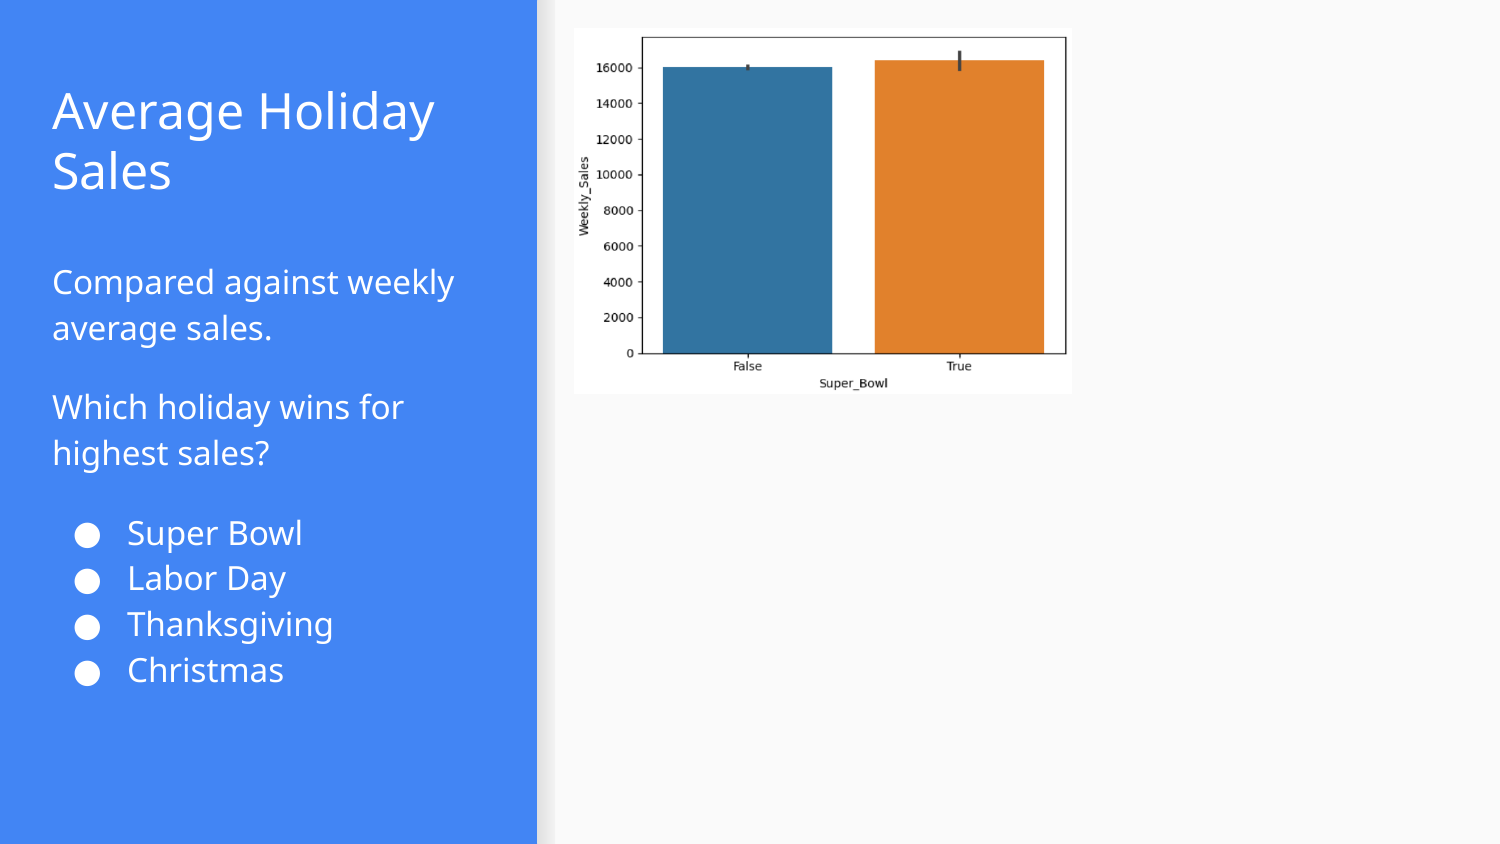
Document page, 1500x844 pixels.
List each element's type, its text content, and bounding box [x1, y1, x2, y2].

title Average Holiday Sales [37, 58, 498, 216]
picture [574, 28, 1072, 394]
list Compared against weekly average sales. Which holiday wins for highest sales? Super Bowl Labor Day Thanksgiving Christmas [37, 240, 498, 760]
